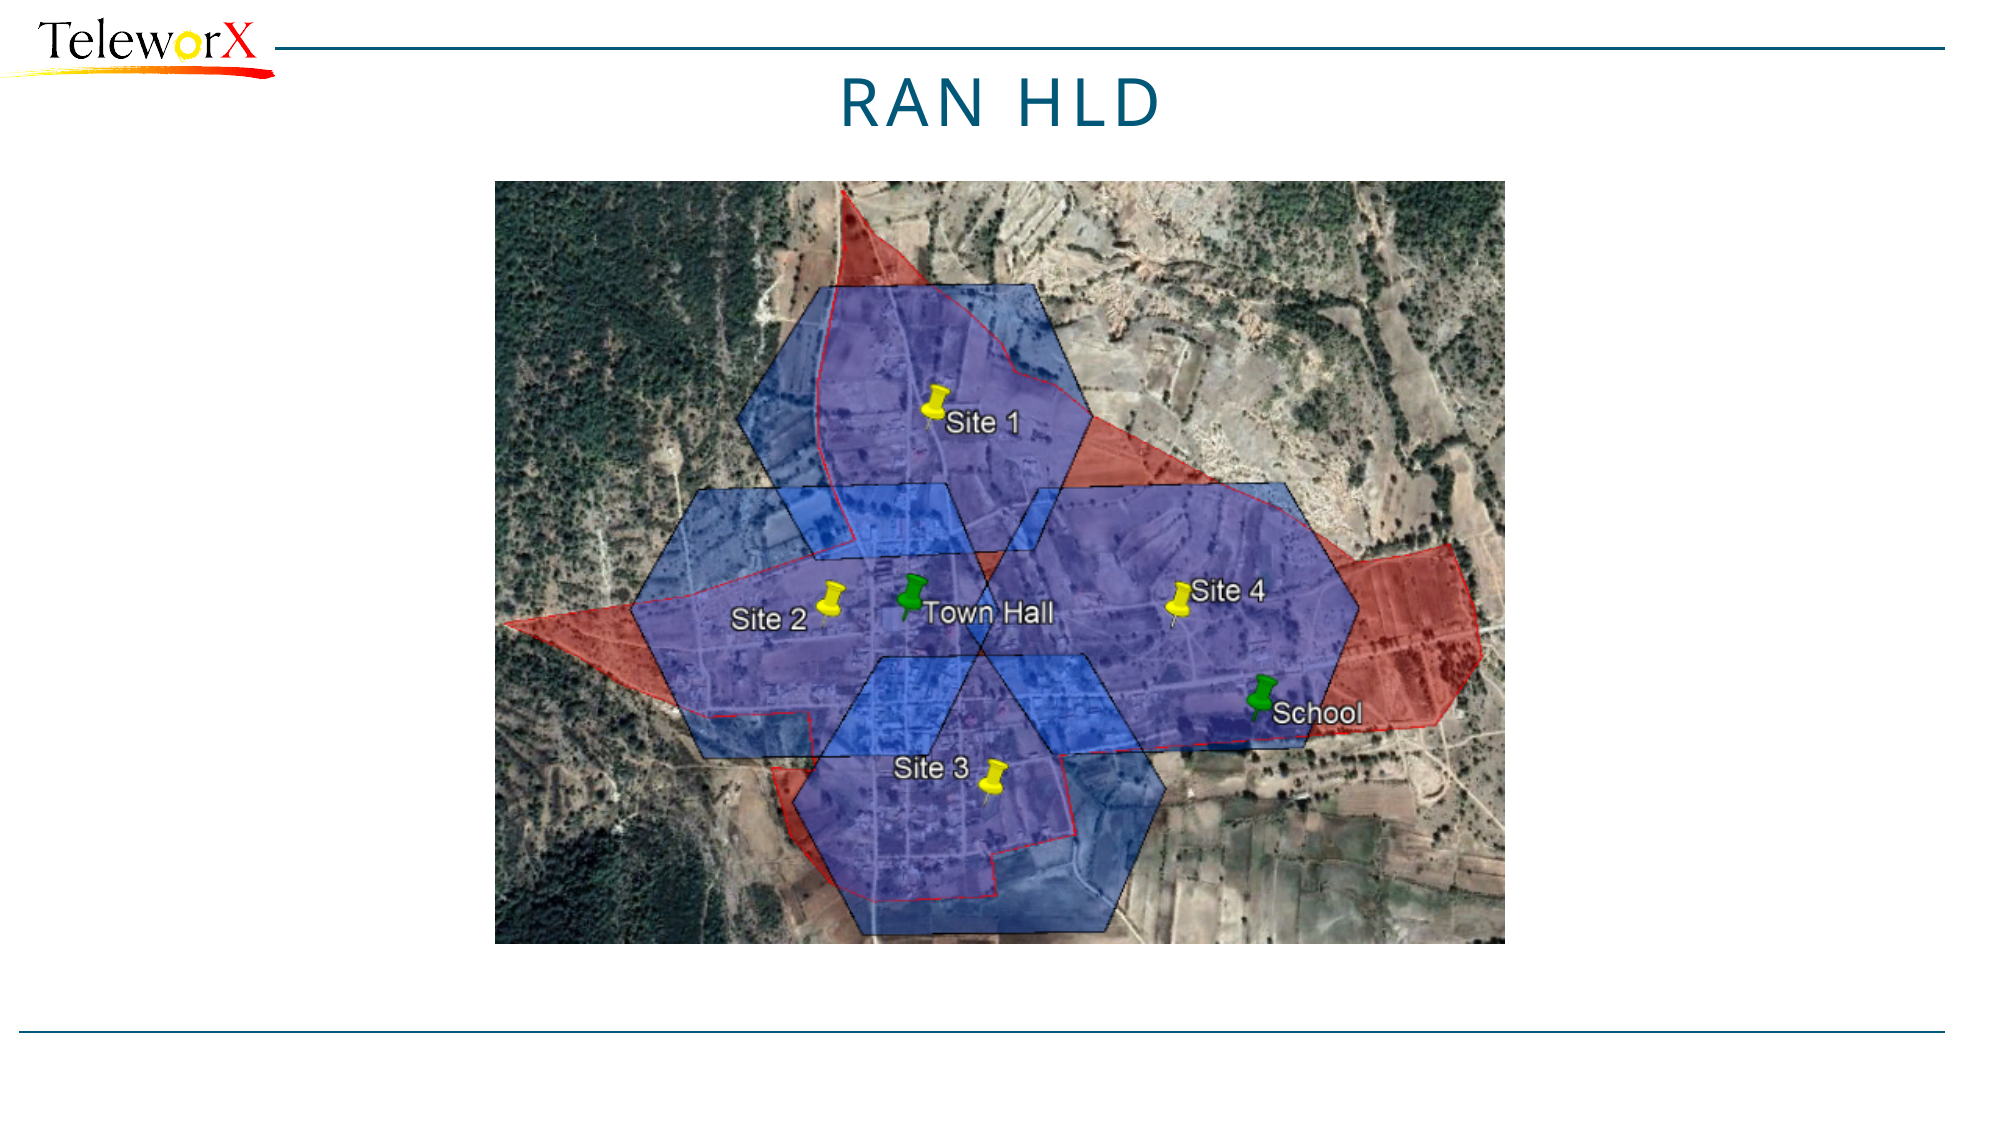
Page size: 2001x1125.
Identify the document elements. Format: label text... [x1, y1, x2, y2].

title RAN HLD [0, 57, 2000, 148]
picture [0, 17, 276, 57]
picture [495, 181, 1505, 944]
